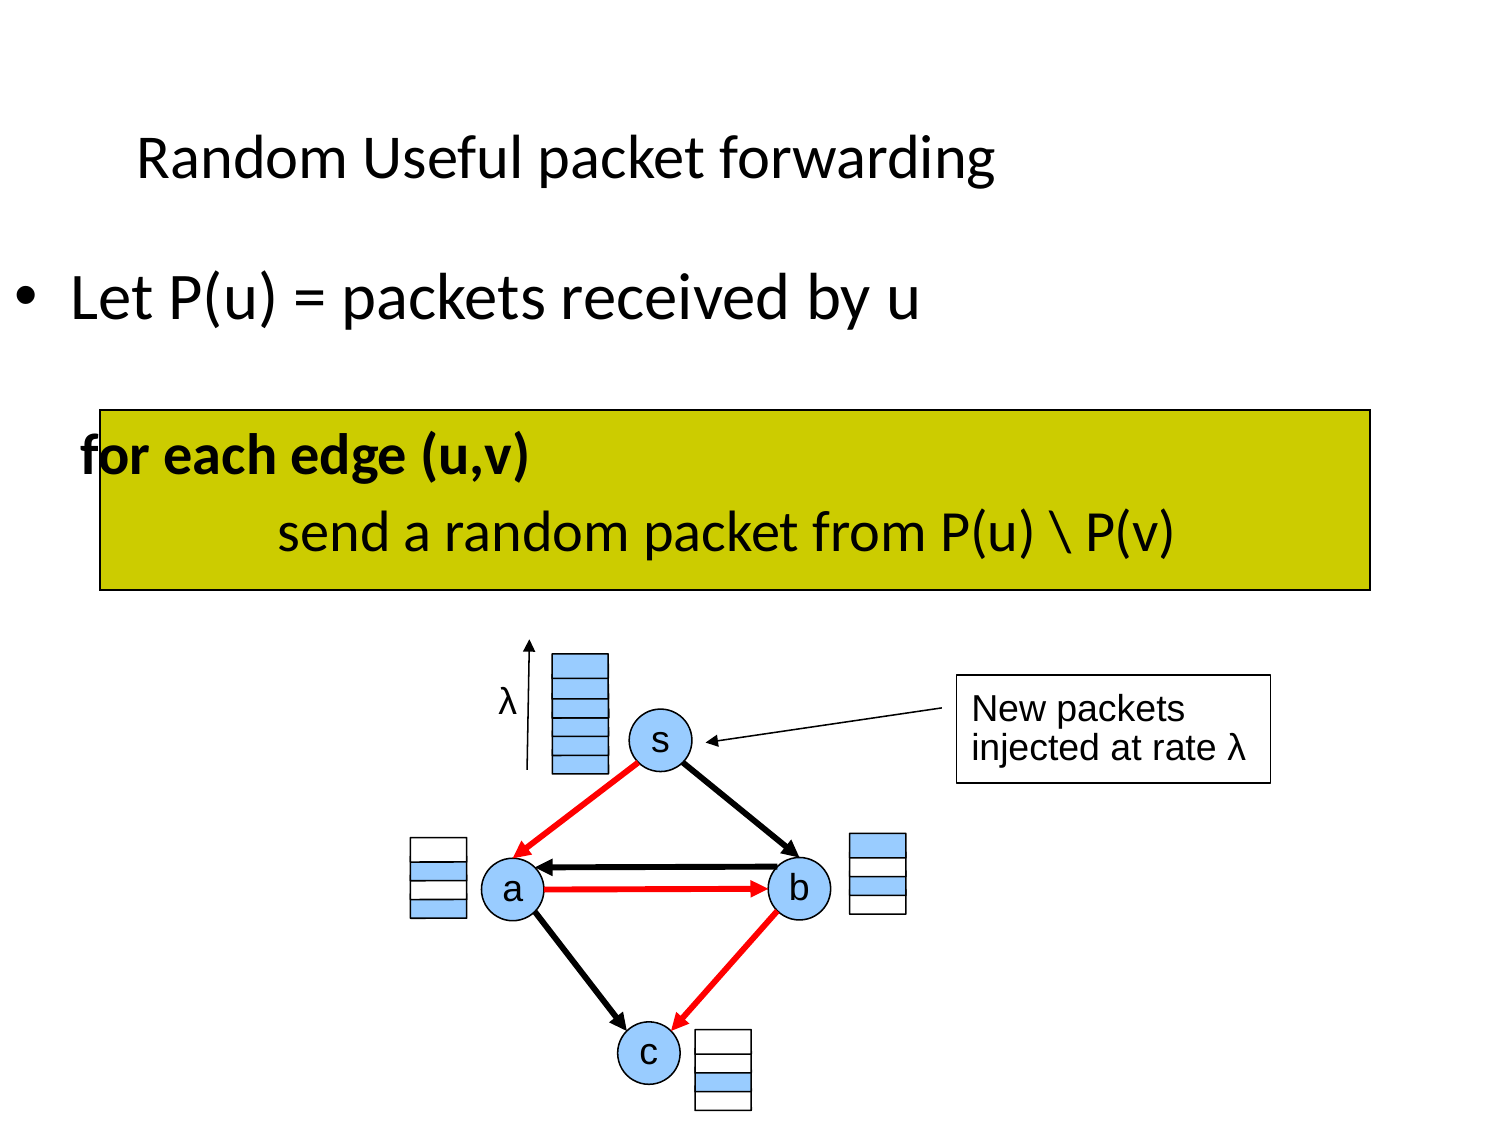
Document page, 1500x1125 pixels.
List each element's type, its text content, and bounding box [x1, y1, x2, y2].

text_box c [617, 1021, 681, 1085]
title Random Useful packet forwarding [0, 55, 1135, 252]
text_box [410, 837, 467, 919]
text_box New packets injected at rate λ [956, 675, 1271, 783]
text_box [1284, 409, 1370, 591]
list Let P(u) = packets received by u for each edge (u,v) send a random packet from P(u) \ P(v) [0, 252, 1284, 906]
text_box s [629, 709, 692, 772]
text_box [849, 833, 906, 915]
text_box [512, 762, 639, 859]
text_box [670, 910, 778, 1032]
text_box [682, 762, 800, 858]
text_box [534, 911, 628, 1032]
text_box a [481, 858, 544, 921]
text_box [694, 1029, 752, 1111]
text_box New packets injected at rate λ [705, 707, 942, 747]
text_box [483, 639, 609, 774]
text_box b [768, 857, 831, 920]
